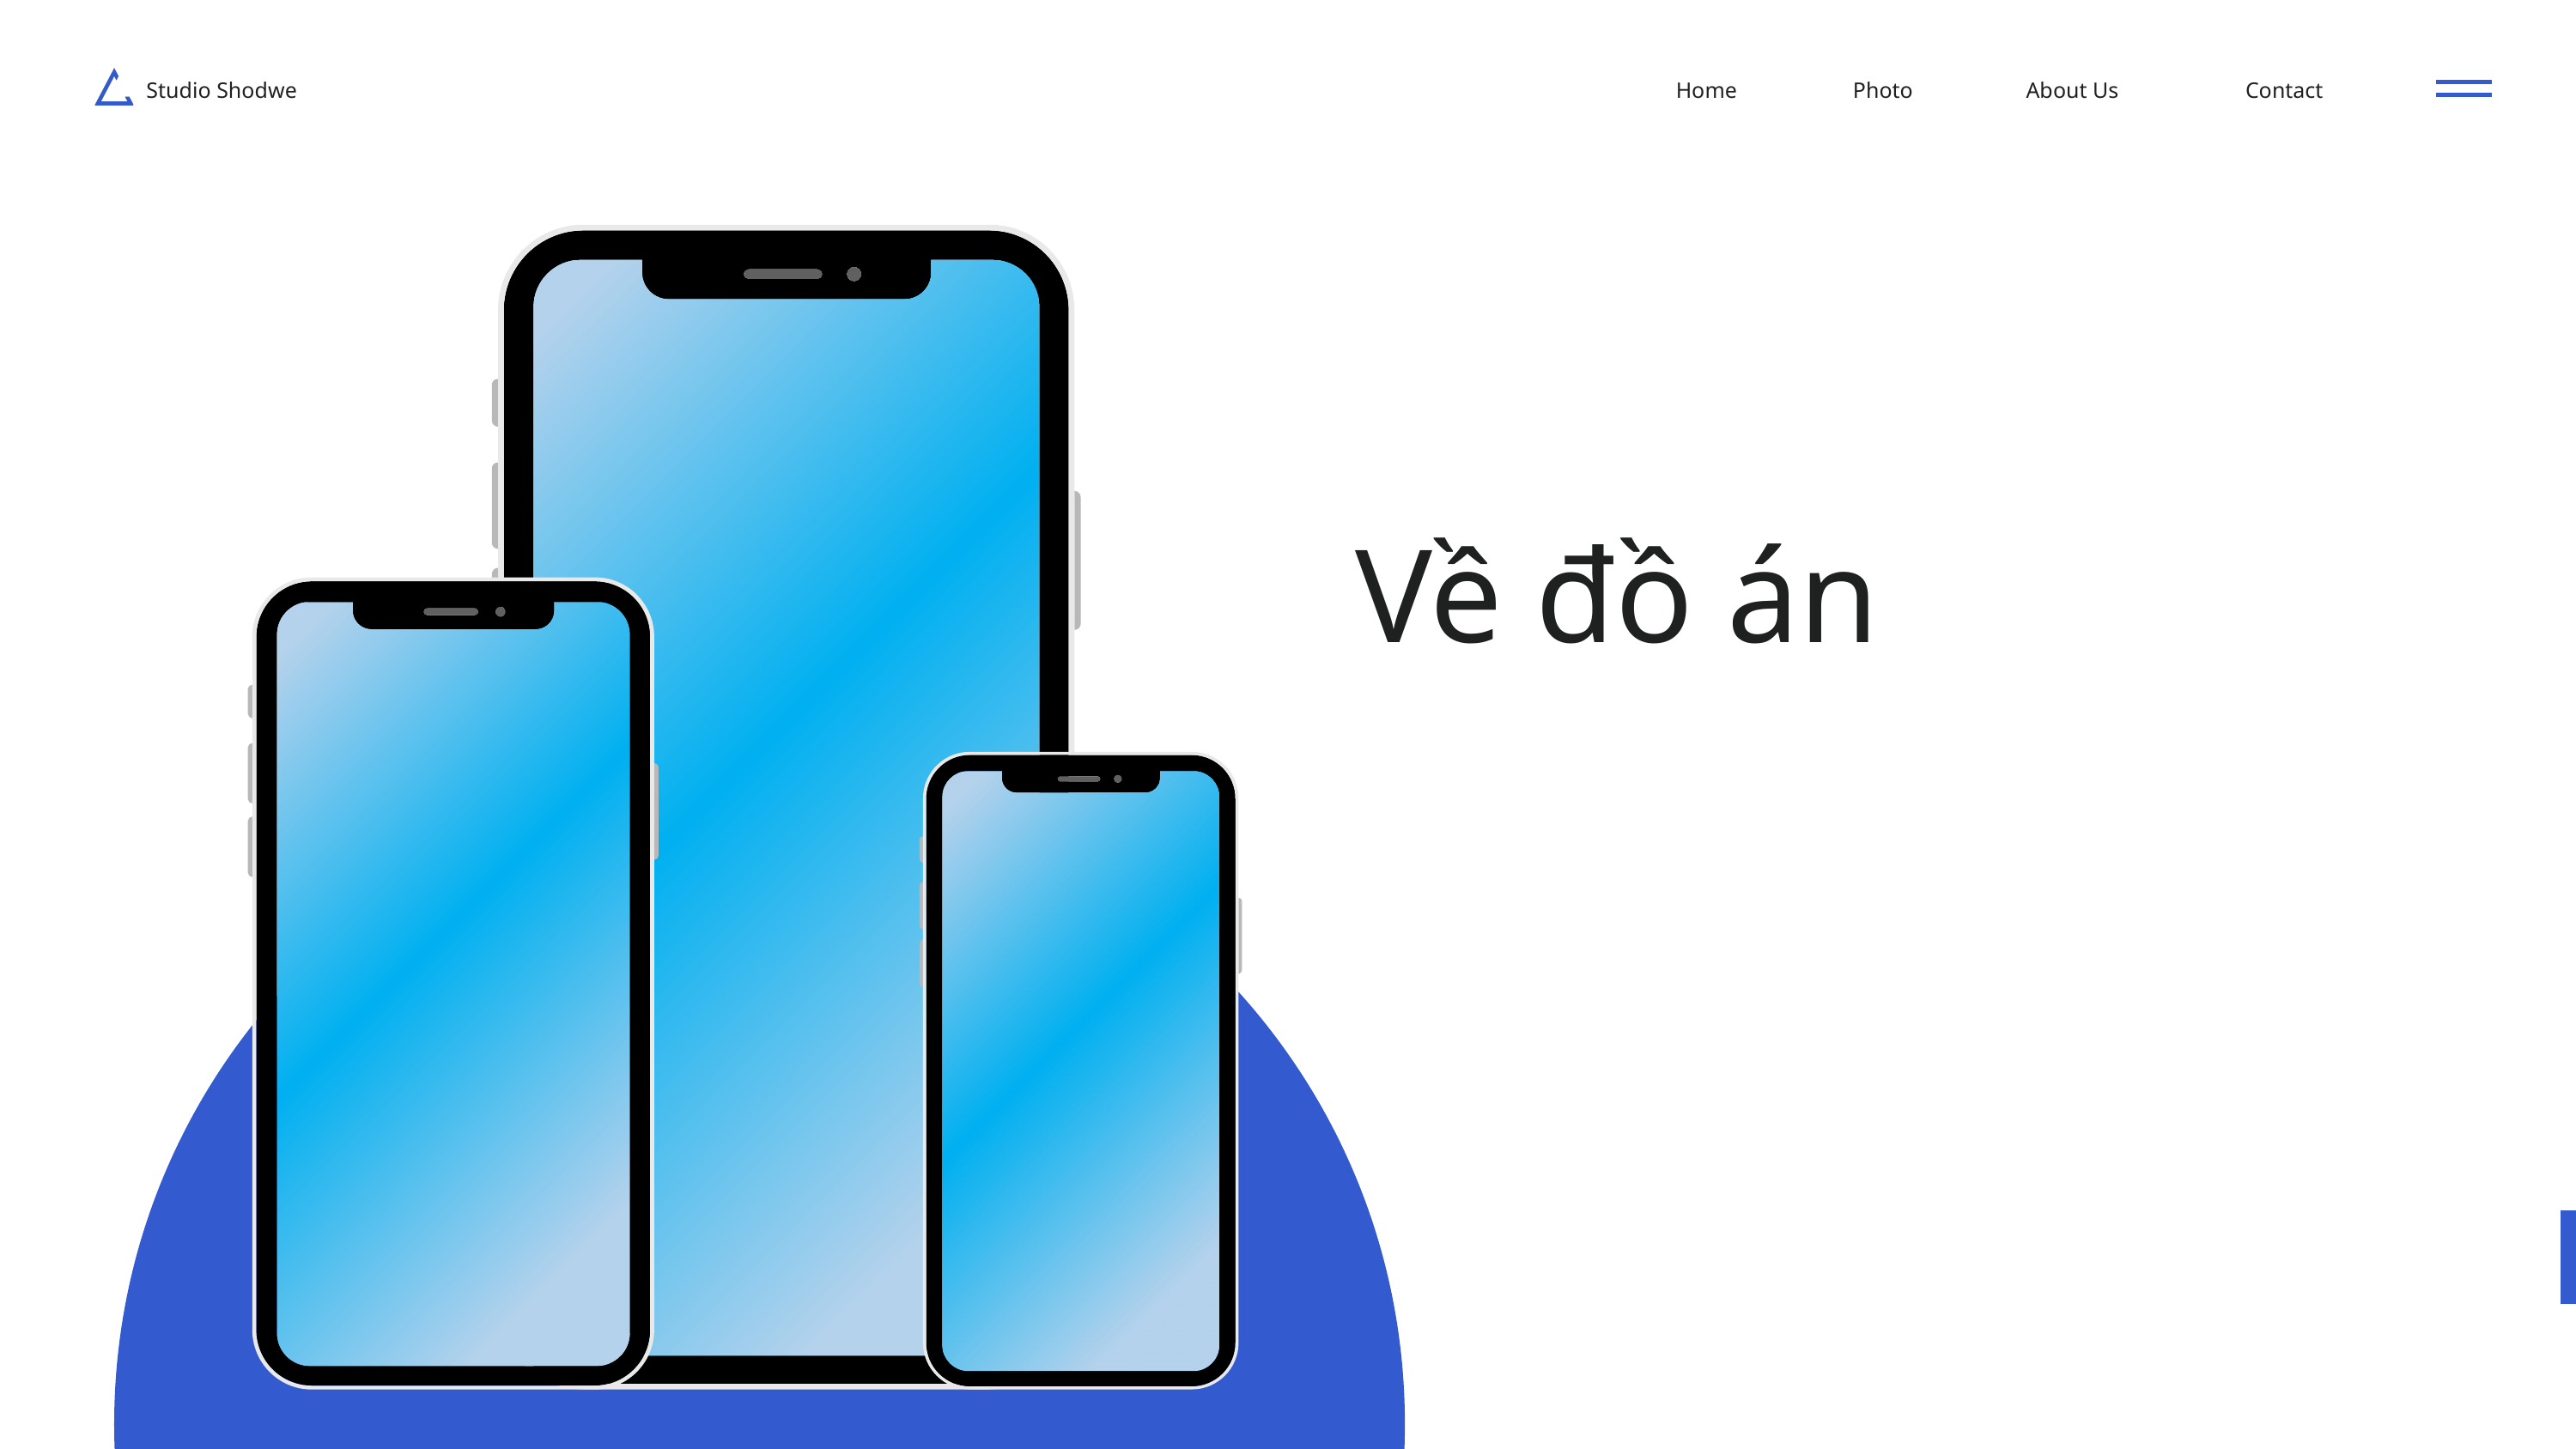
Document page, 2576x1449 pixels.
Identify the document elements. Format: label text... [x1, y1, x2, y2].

text_box Home [1675, 72, 1790, 103]
text_box Studio Shodwe [146, 72, 365, 103]
text_box [94, 68, 134, 106]
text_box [113, 779, 1406, 1449]
text_box Photo [1852, 72, 1957, 103]
text_box Về đồ án [1355, 518, 2464, 669]
text_box About Us [2026, 72, 2176, 103]
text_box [2435, 79, 2493, 84]
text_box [2435, 92, 2493, 97]
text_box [491, 224, 1081, 1391]
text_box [2560, 1210, 2576, 1304]
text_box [919, 751, 1242, 1391]
text_box Contact [2245, 72, 2384, 103]
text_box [247, 577, 659, 1391]
